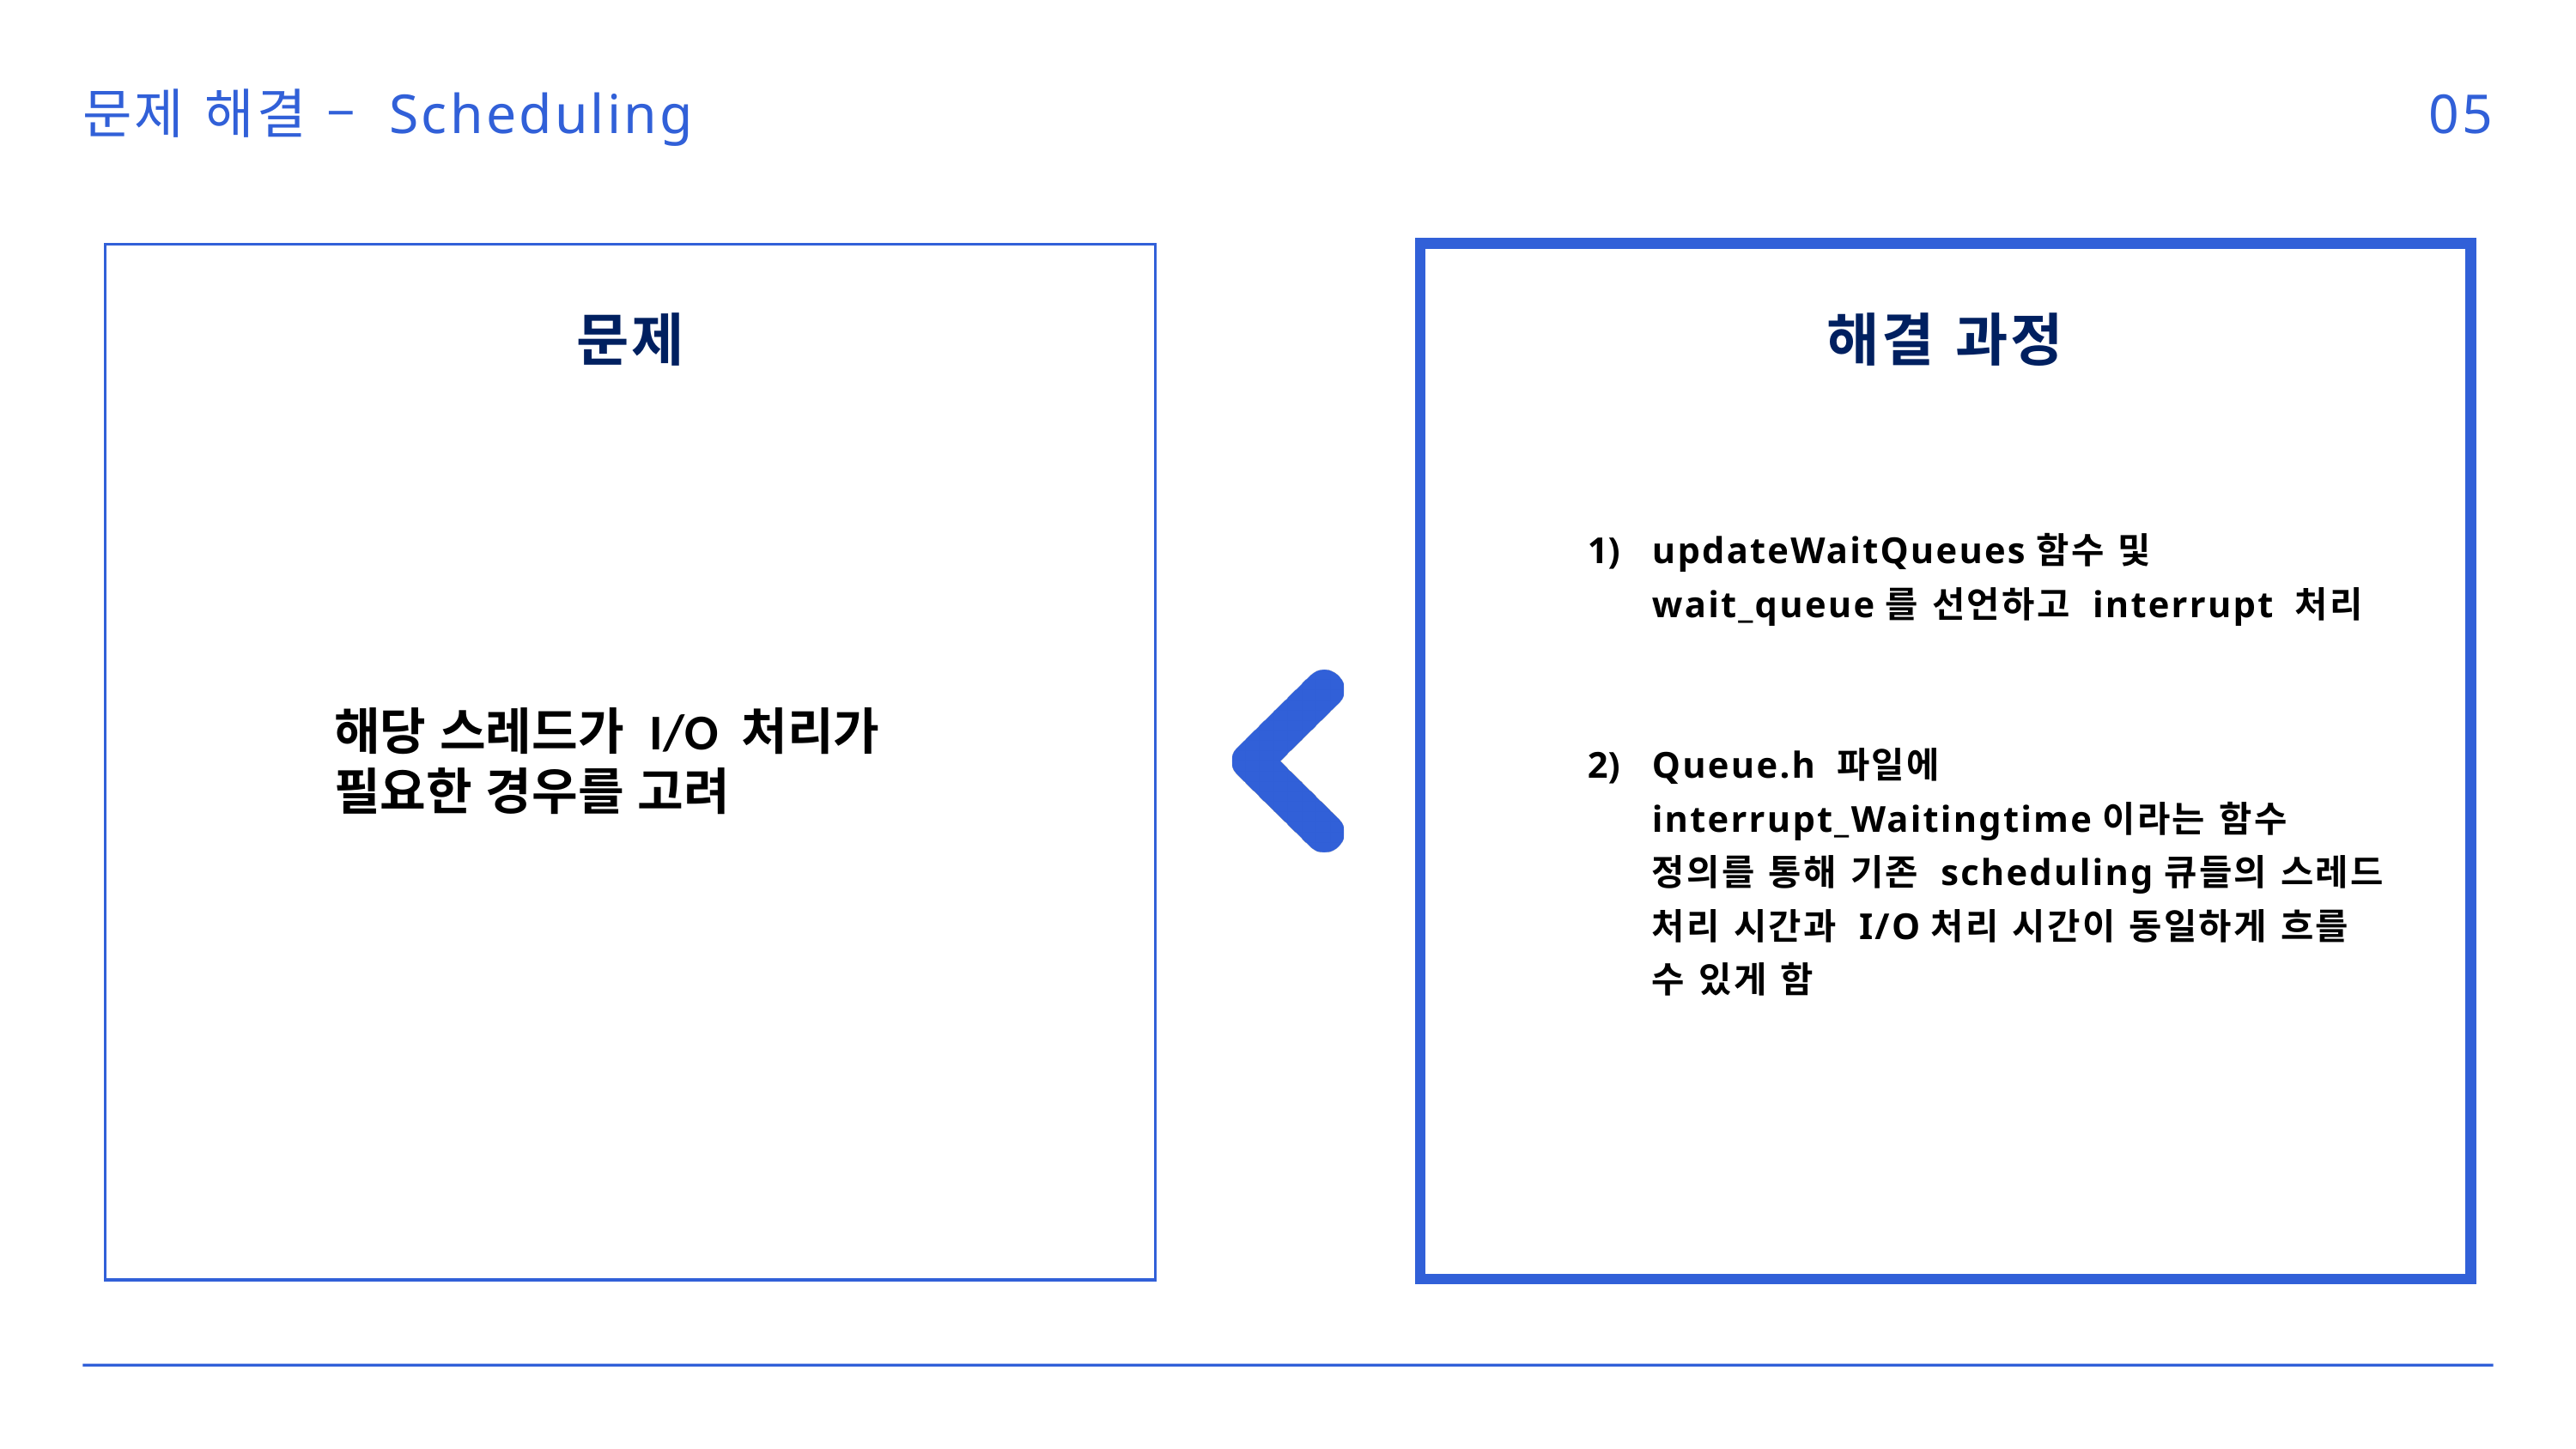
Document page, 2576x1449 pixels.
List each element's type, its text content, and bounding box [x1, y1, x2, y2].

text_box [1419, 243, 2471, 1280]
text_box [1231, 670, 1345, 853]
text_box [104, 243, 1157, 1281]
text_box 05 [2093, 85, 2494, 145]
text_box 문제 해결 – Scheduling [82, 85, 848, 145]
